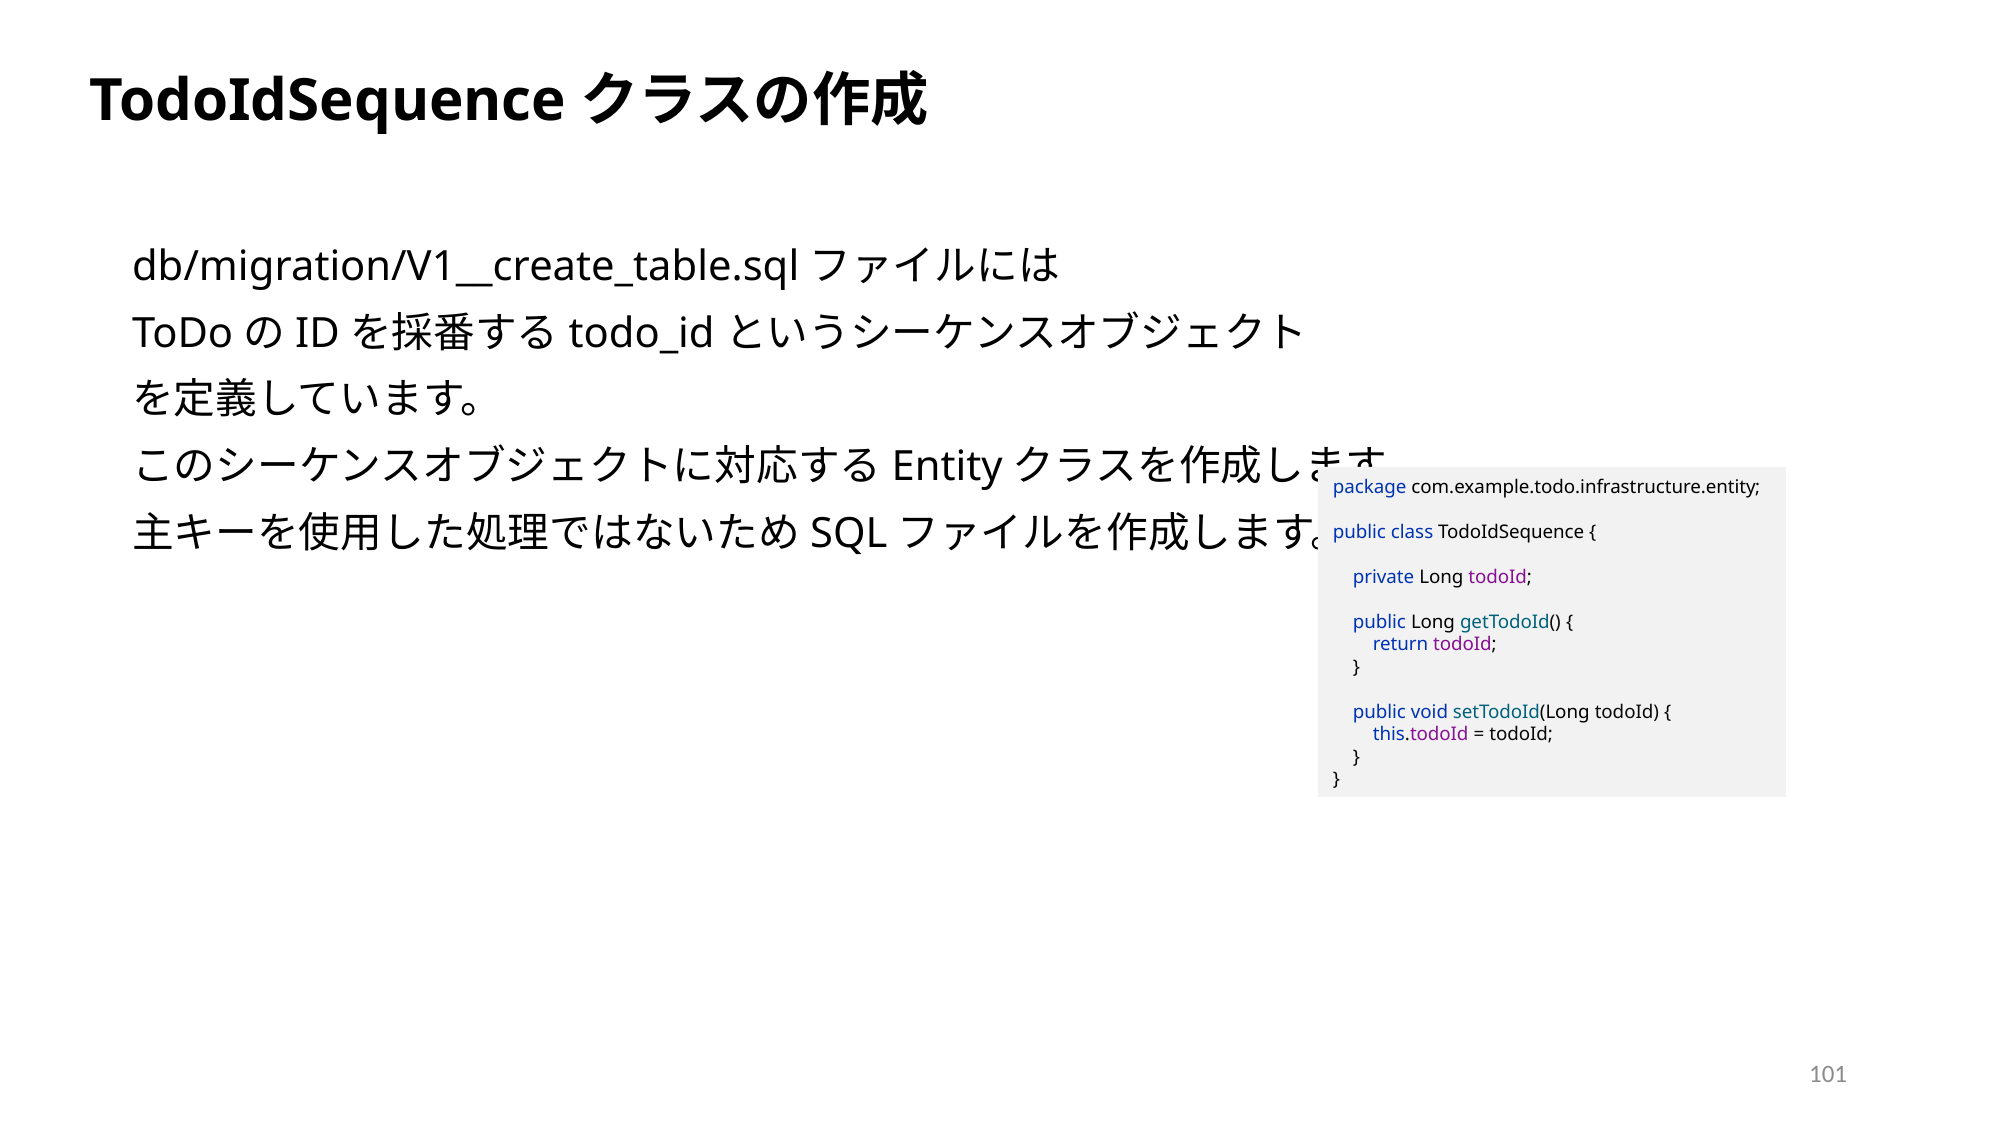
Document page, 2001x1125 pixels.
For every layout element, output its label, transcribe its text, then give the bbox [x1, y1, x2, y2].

slide_number 101 [1412, 1042, 1863, 1103]
text_box db/migration/V1__create_table.sqlファイルには ToDoのIDを採番するtodo_idというシーケンスオブジェクト を定義しています。 このシーケンスオブジェクトに対応するEntityクラスを作成します。 主キーを使用した処理ではないためSQLファイルを作成します。 [117, 214, 1904, 563]
text_box TodoIdSequenceクラスの作成 [75, 54, 1614, 140]
text_box package com.example.todo.infrastructure.entity; public class TodoIdSequence { private Long todoId; public Long getTodoId() { return todoId; } public void setTodoId(Long todoId) { this.todoId = todoId; } } [1317, 466, 1786, 797]
